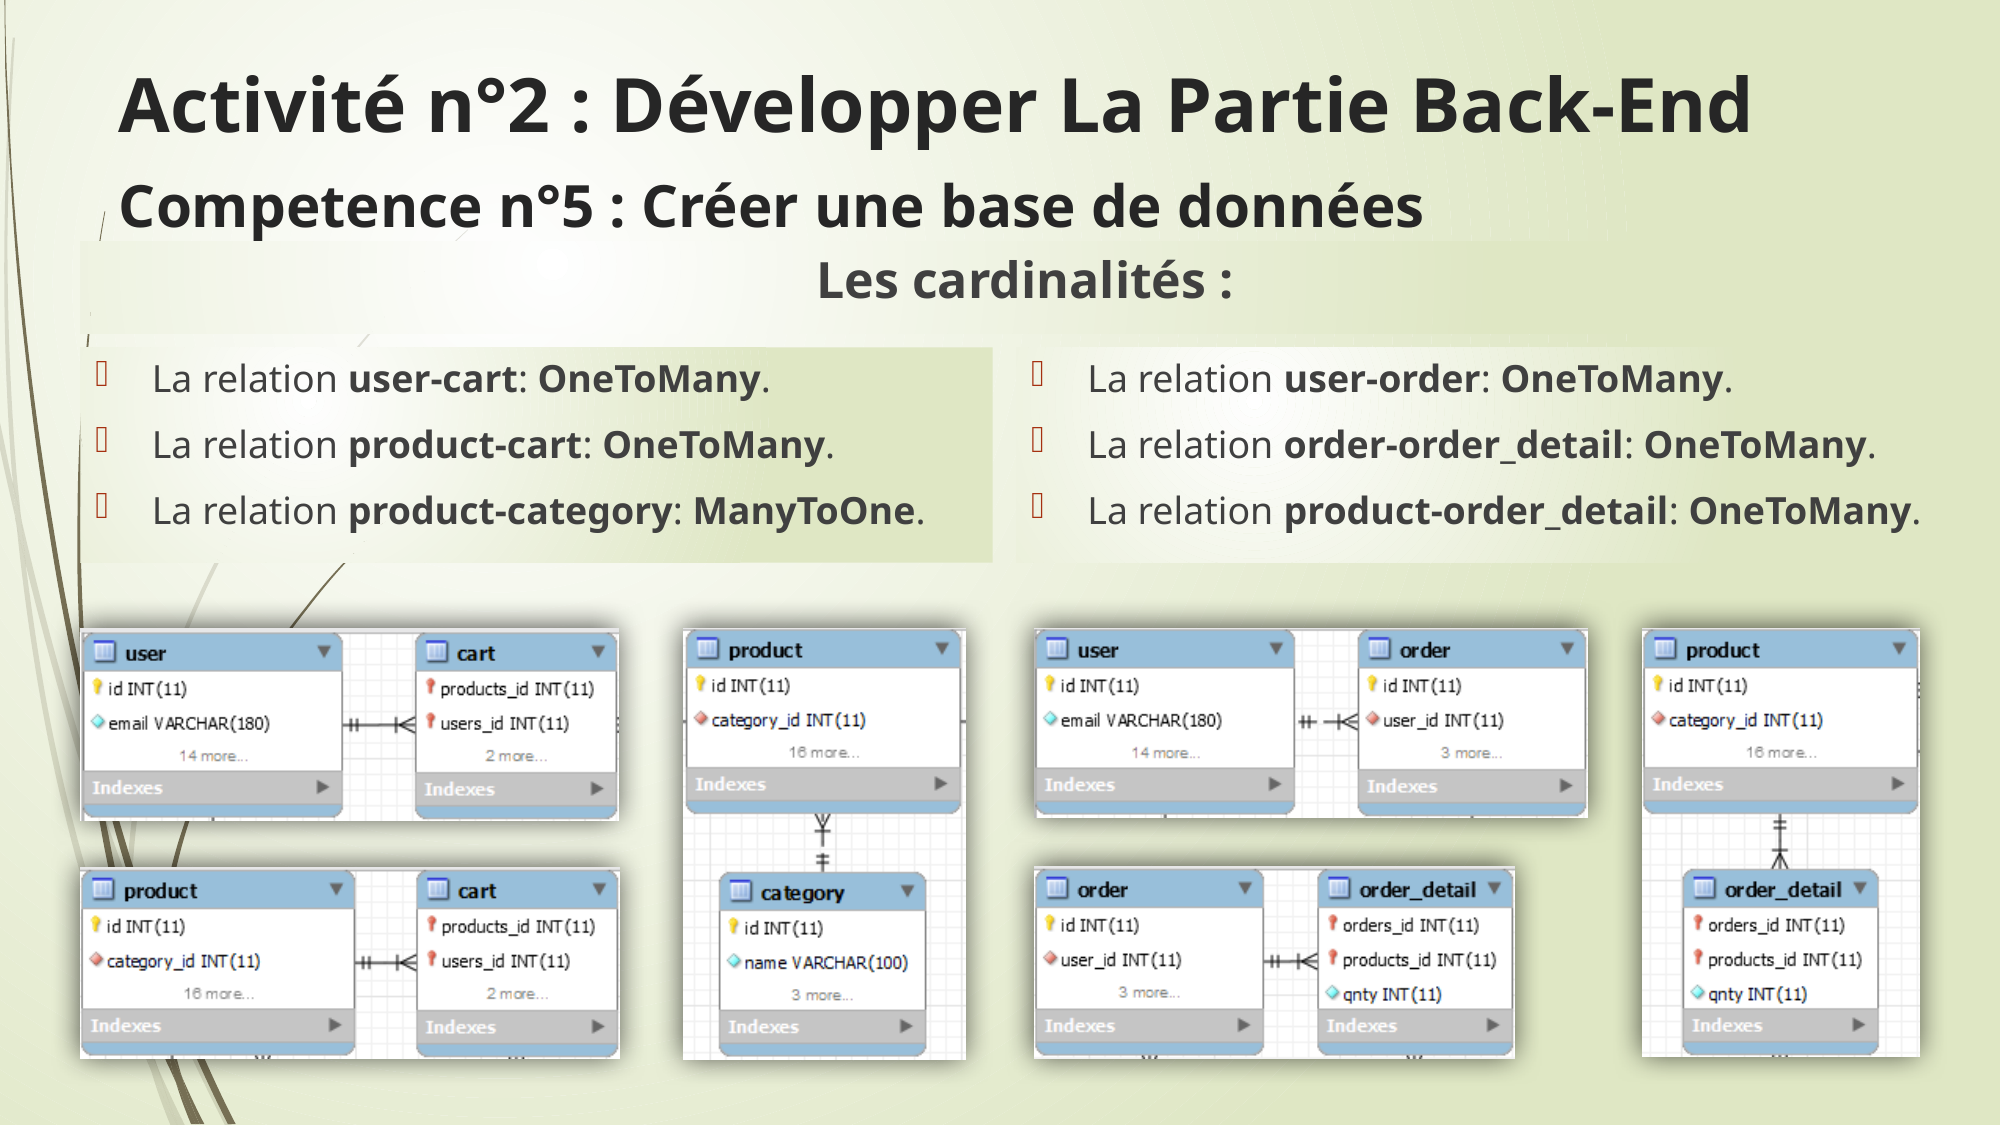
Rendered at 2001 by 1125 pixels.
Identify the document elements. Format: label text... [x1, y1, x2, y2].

picture [683, 627, 966, 1060]
picture [1034, 627, 1589, 818]
title Activité n°2 : Développer La Partie Back-End [103, 49, 1896, 161]
list La relation user-cart: OneToMany. La relation product-cart: OneToMany. La relation product-category: ManyToOne. [80, 347, 993, 563]
text_box Les cardinalités : [80, 241, 1970, 334]
picture [1034, 865, 1515, 1059]
picture [80, 628, 619, 821]
picture [1642, 628, 1920, 1057]
text_box La relation user-order: OneToMany. La relation order-order_detail: OneToMany. La relation product-order_detail: OneToMany. [1016, 347, 1970, 563]
text_box Competence n°5 : Créer une base de données [103, 161, 1896, 241]
picture [80, 867, 620, 1059]
